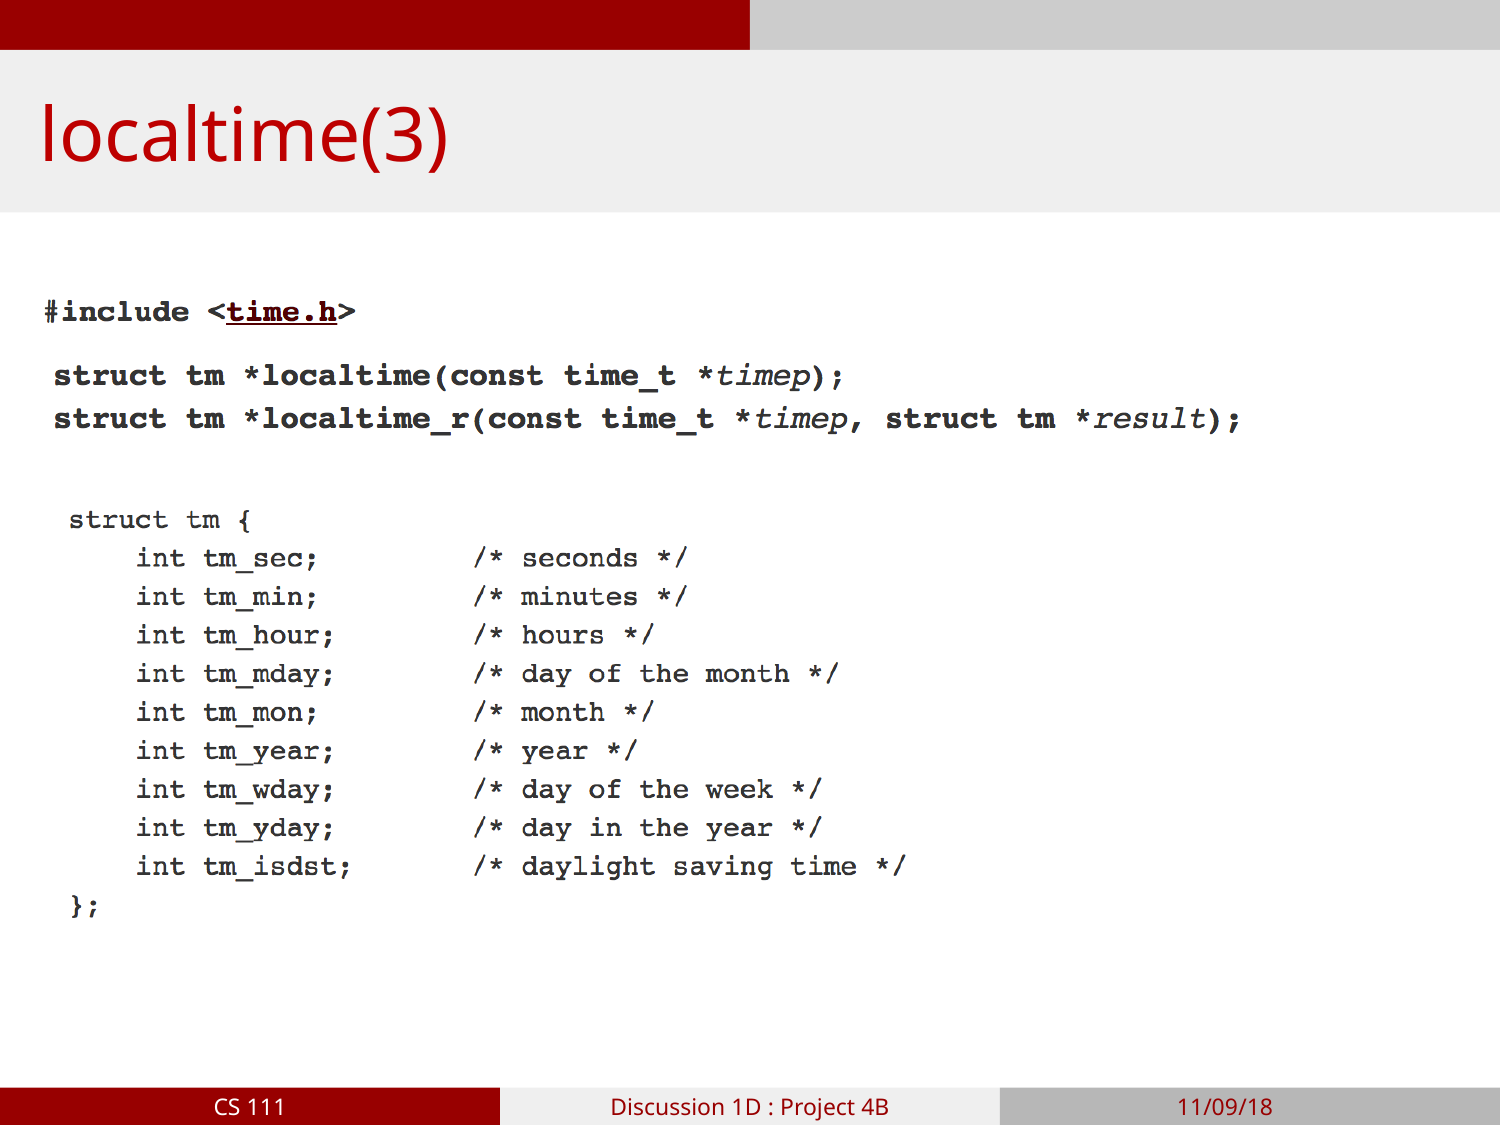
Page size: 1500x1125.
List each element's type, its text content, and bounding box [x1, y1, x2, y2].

picture [44, 495, 956, 932]
picture [24, 272, 1322, 466]
title localtime(3) [24, 50, 1475, 213]
